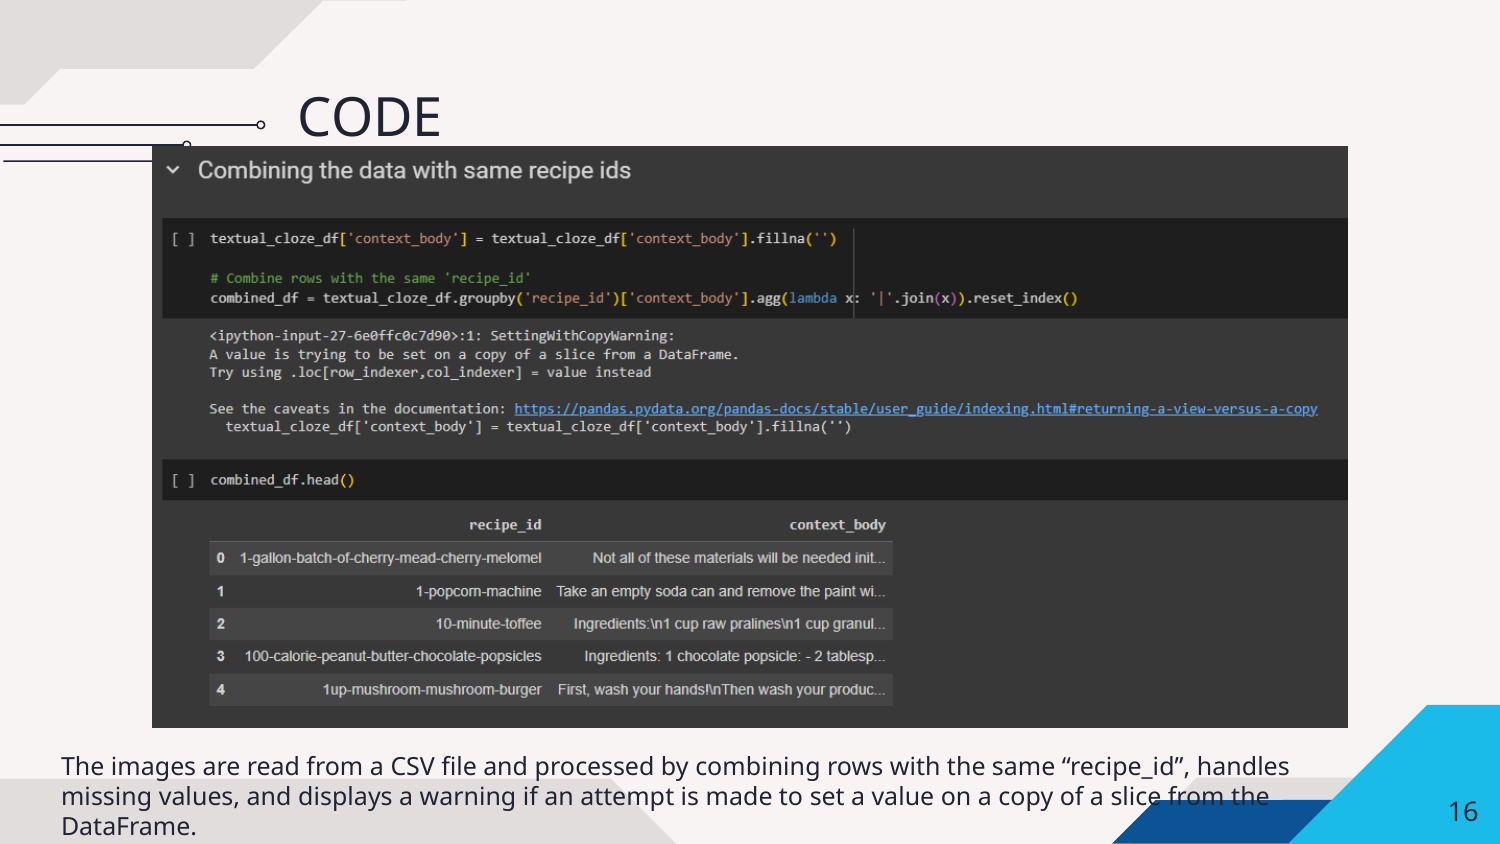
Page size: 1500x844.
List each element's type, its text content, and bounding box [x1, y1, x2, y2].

title CODE [282, 59, 803, 144]
picture [151, 145, 1349, 728]
text_box The images are read from a CSV file and processed by combining rows with the same “recipe_id”, handles missing values, and displays a warning if an attempt is made to set a value on a copy of a slice from the DataFrame. [46, 735, 1313, 777]
slide_number ‹#› [1403, 779, 1494, 844]
